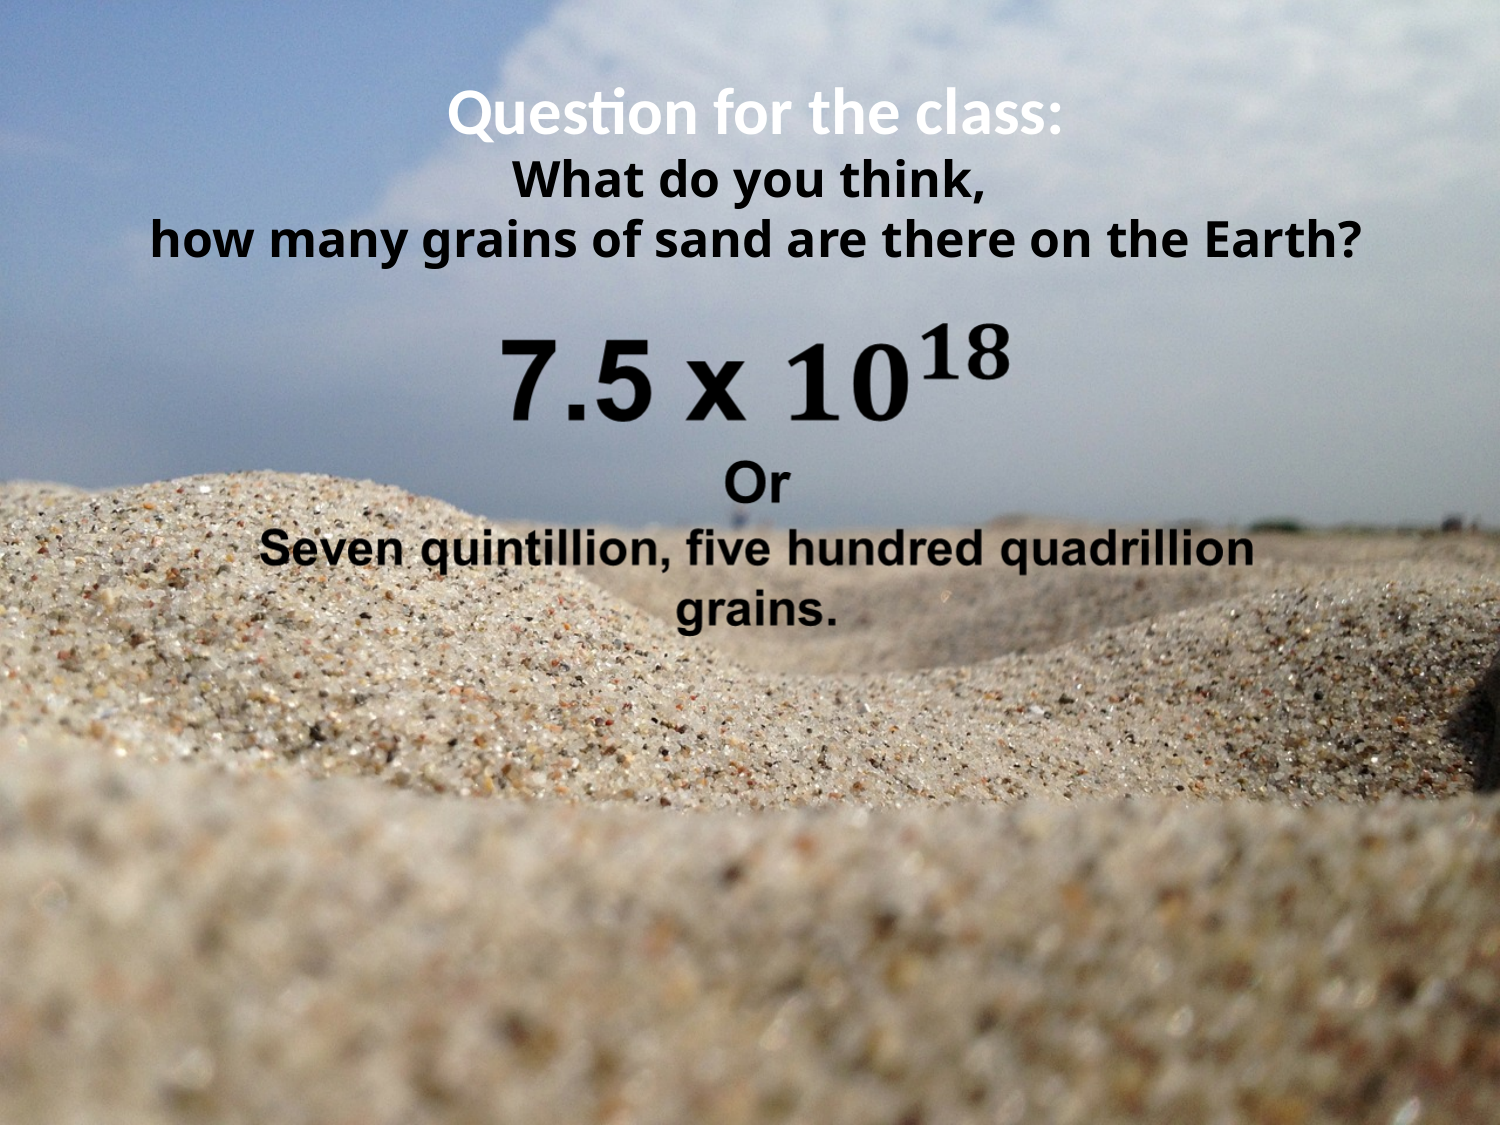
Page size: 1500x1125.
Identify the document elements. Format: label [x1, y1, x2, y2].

list [0, 0, 1500, 1125]
